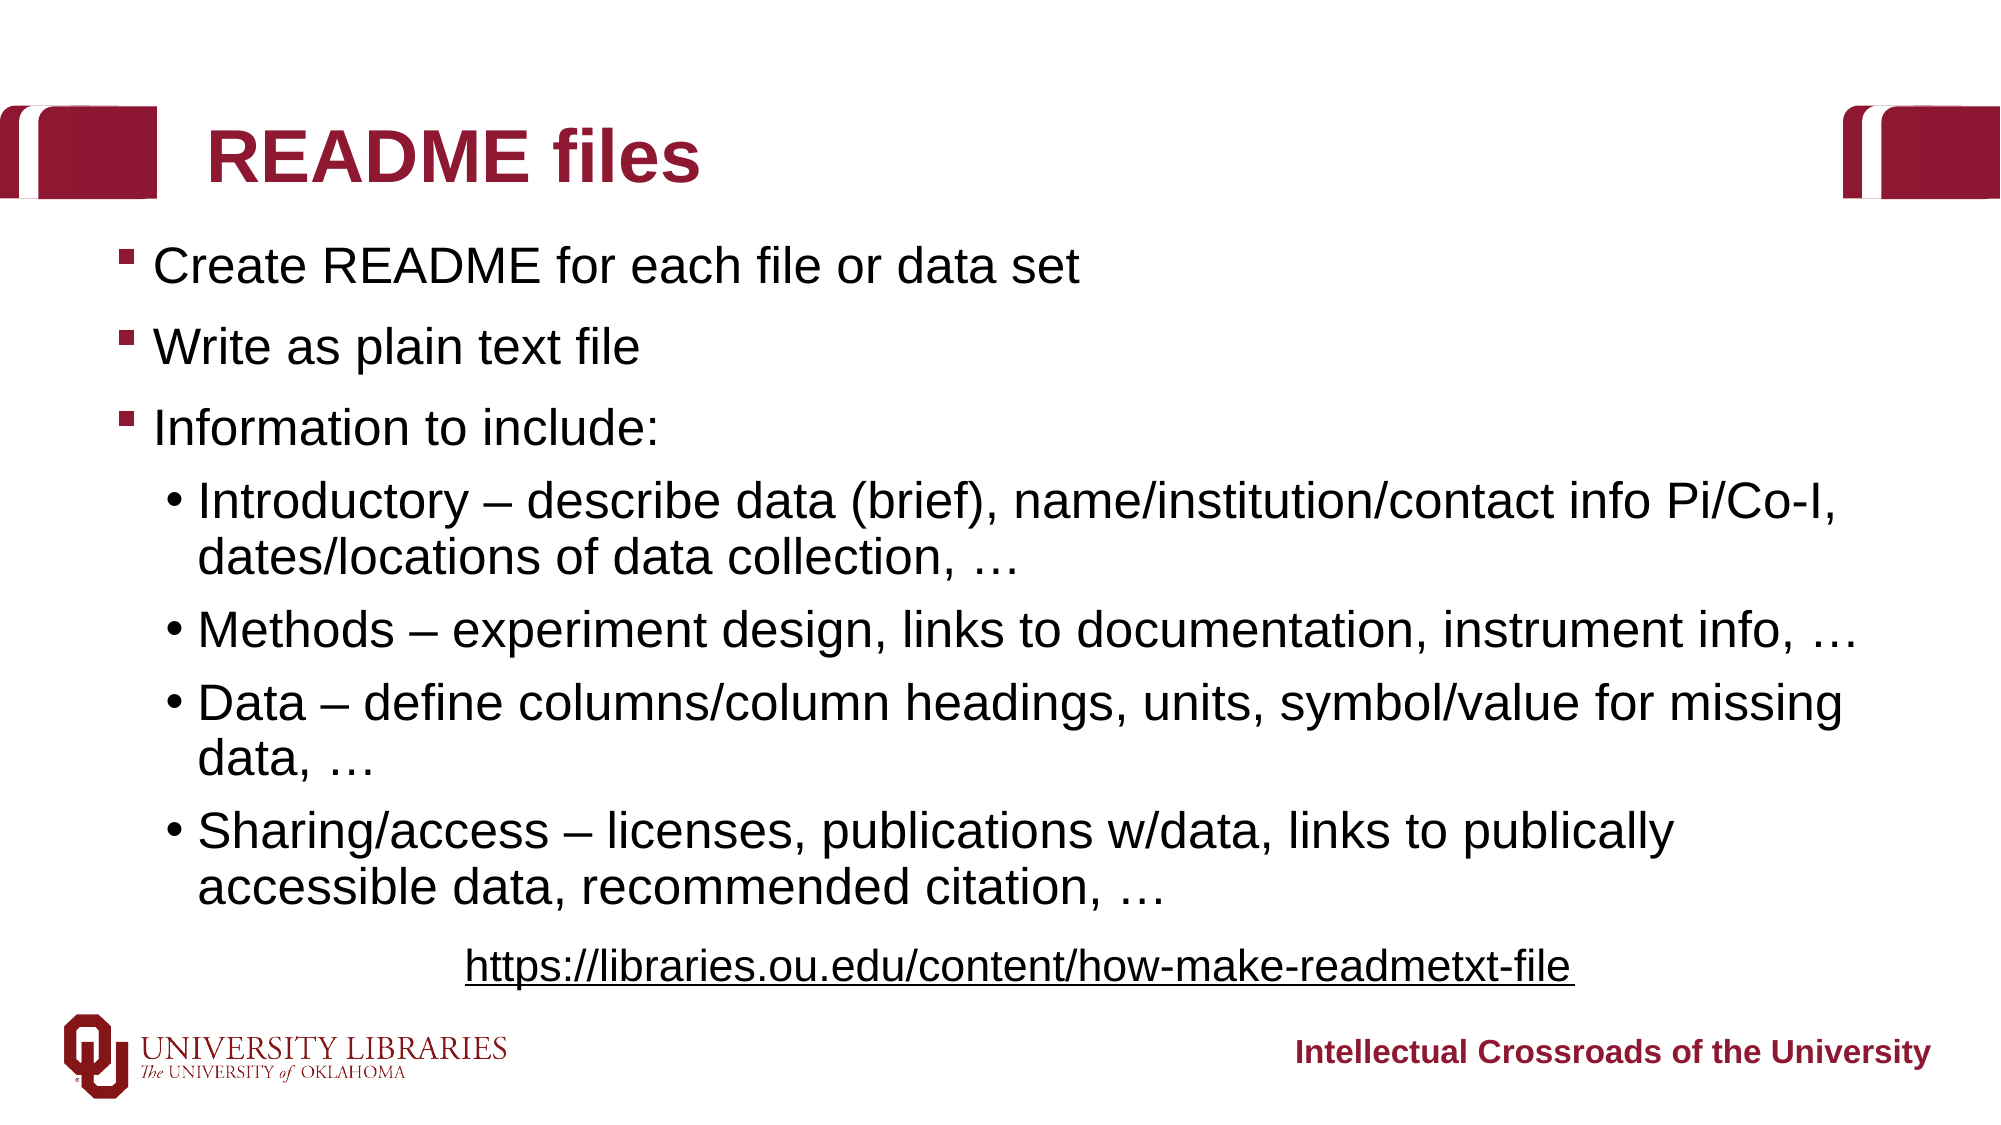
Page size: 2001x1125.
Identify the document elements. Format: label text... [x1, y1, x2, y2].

title README files [191, 110, 1394, 193]
picture [41, 988, 532, 1112]
list Create README for each file or data set Write as plain text file Information to include: Introductory – describe data (brief), name/institution/contact info Pi/Co-I, dates/locations of data collection, … Methods – experiment design, links to documentation, instrument info, … Data – define columns/column headings, units, symbol/value for missing data, … Sharing/access – licenses, publications w/data, links to publically accessible data, recommended citation, … https://libraries.ou.edu/content/how-make-readmetxt-file [99, 231, 1900, 1016]
